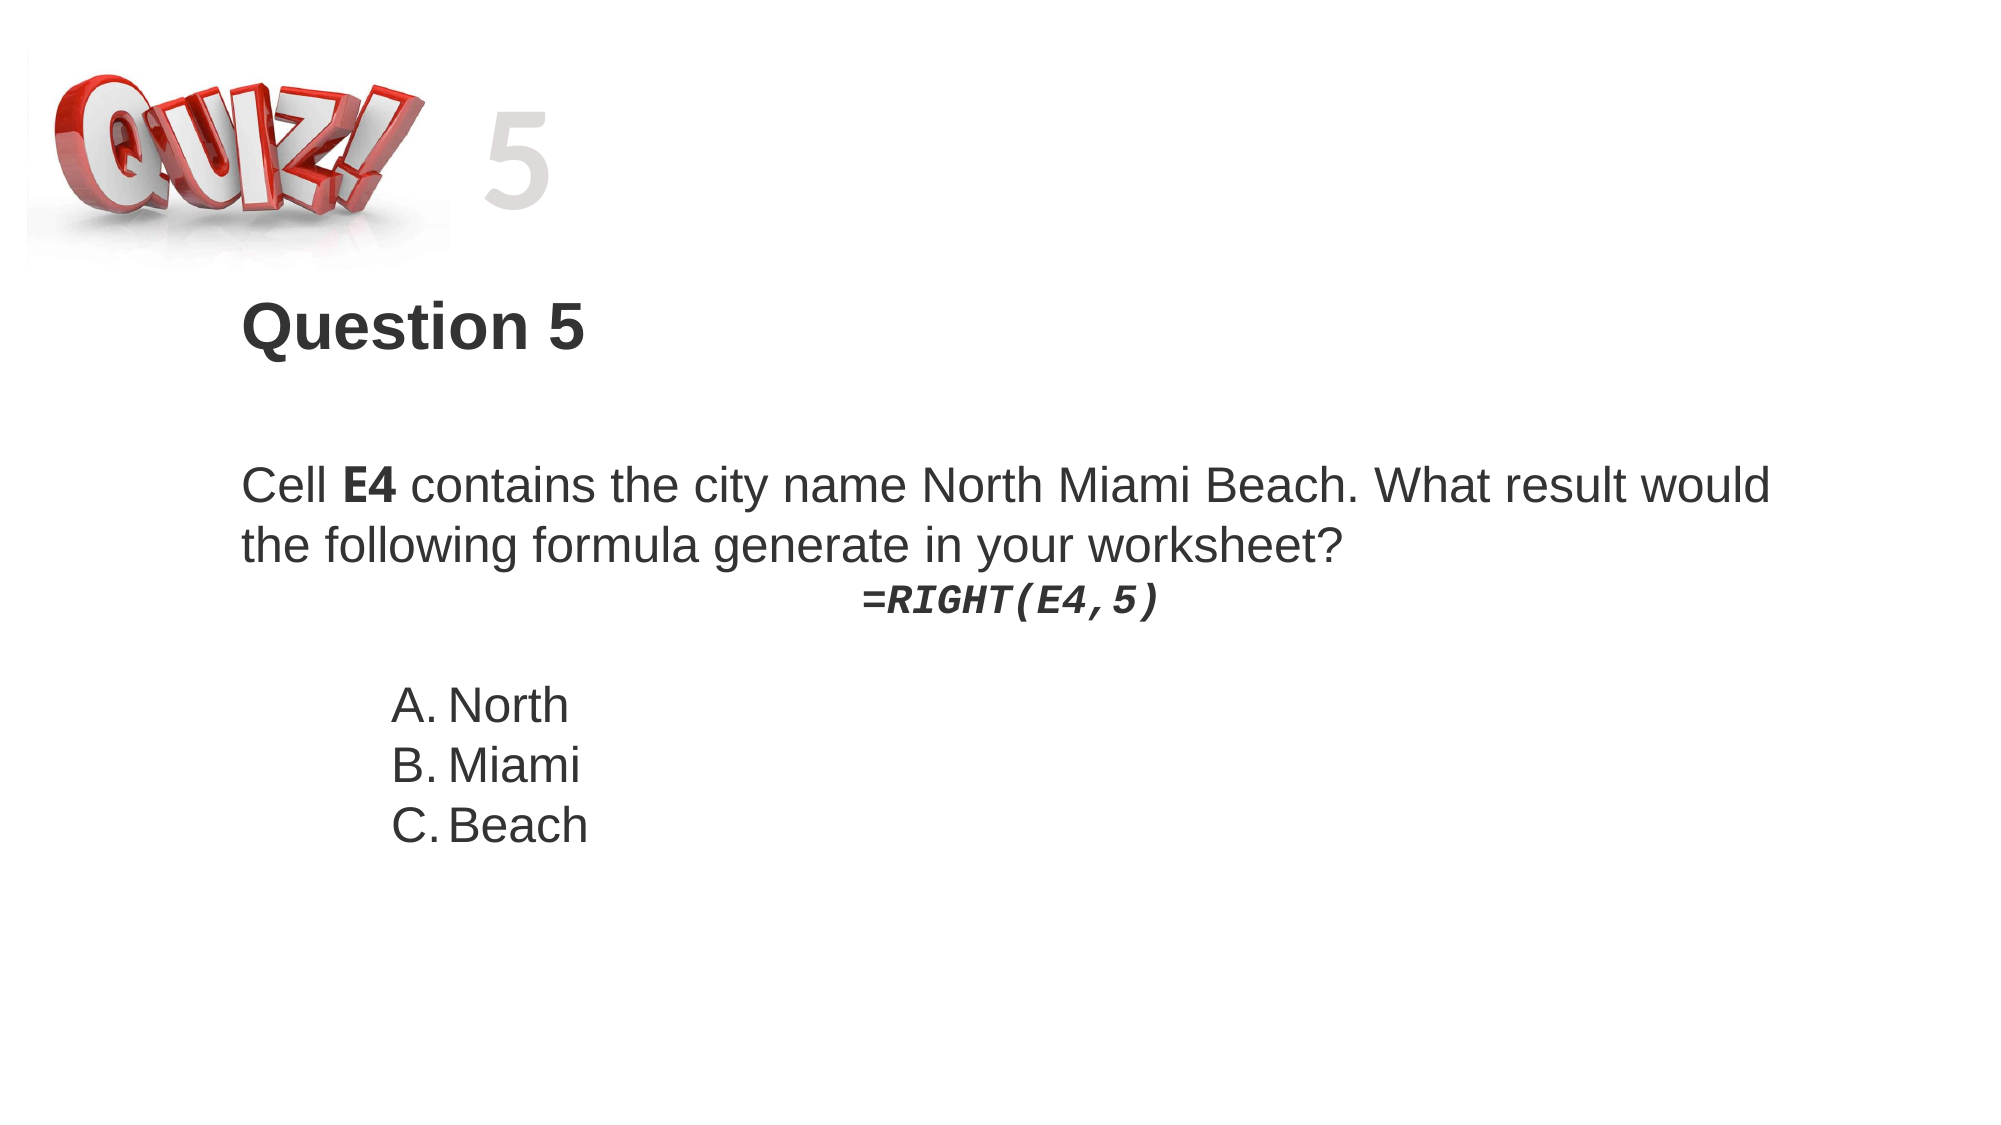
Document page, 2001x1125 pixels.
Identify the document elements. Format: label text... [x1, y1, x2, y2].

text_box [27, 31, 572, 270]
text_box Question 5 Cell E4 contains the city name North Miami Beach. What result would the following formula generate in your worksheet? =RIGHT(E4,5) North Miami Beach [226, 269, 1797, 913]
